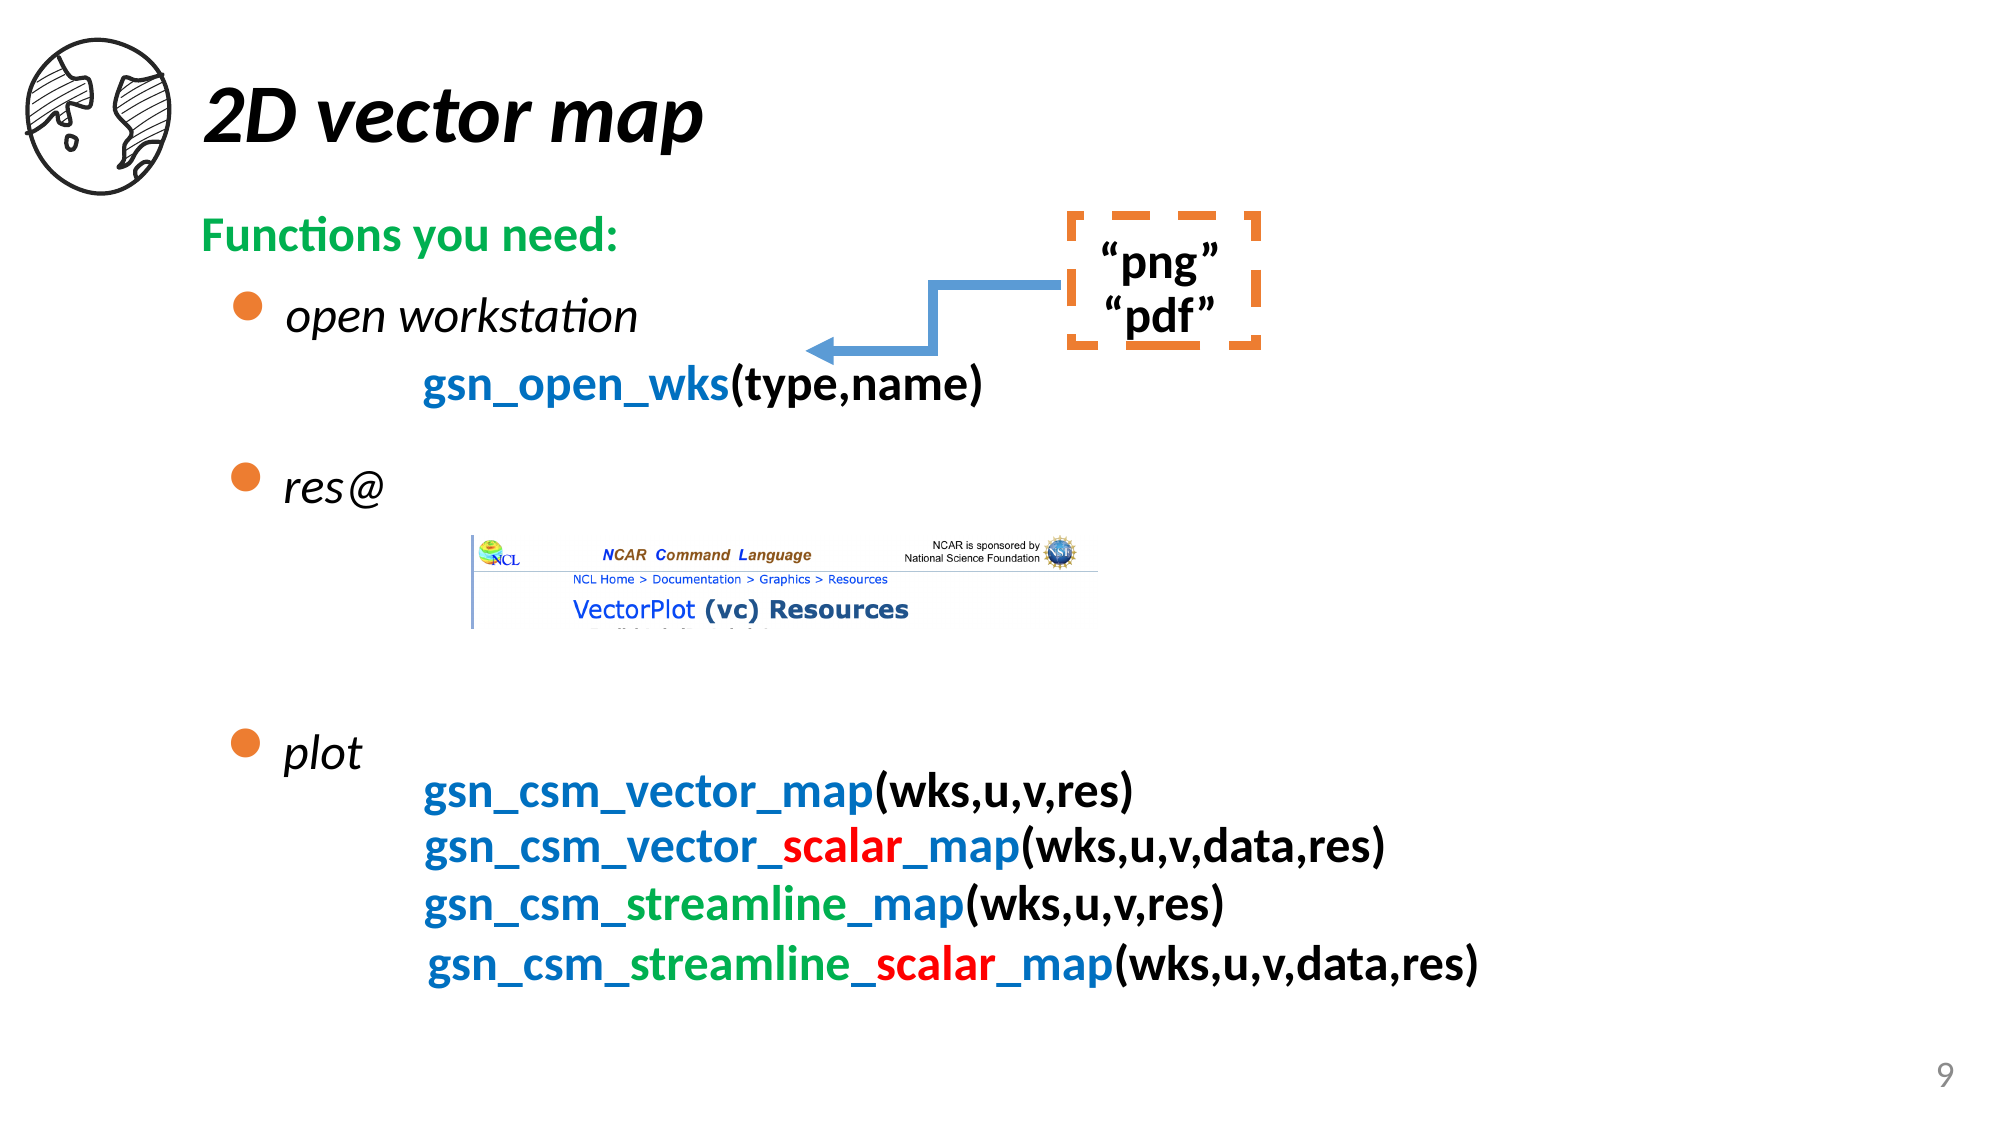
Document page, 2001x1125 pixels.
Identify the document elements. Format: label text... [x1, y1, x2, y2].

picture [471, 535, 1098, 629]
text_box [23, 40, 724, 192]
text_box gsn_csm_streamline_scalar_map(wks,u,v,data,res) [412, 922, 1506, 998]
slide_number 9 [1519, 1042, 1970, 1103]
text_box gsn_open_wks(type,name) [407, 343, 1011, 418]
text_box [1071, 215, 1256, 351]
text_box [805, 284, 1061, 351]
text_box plot [212, 712, 390, 787]
text_box Functions you need: [186, 193, 646, 269]
text_box gsn_csm_vector_map(wks,u,v,res) [408, 750, 1161, 825]
text_box gsn_csm_streamline_map(wks,u,v,res) [409, 863, 1252, 938]
text_box res@ [212, 445, 416, 521]
text_box gsn_csm_vector_scalar_map(wks,u,v,data,res) [409, 804, 1413, 880]
text_box open workstation [214, 275, 666, 350]
